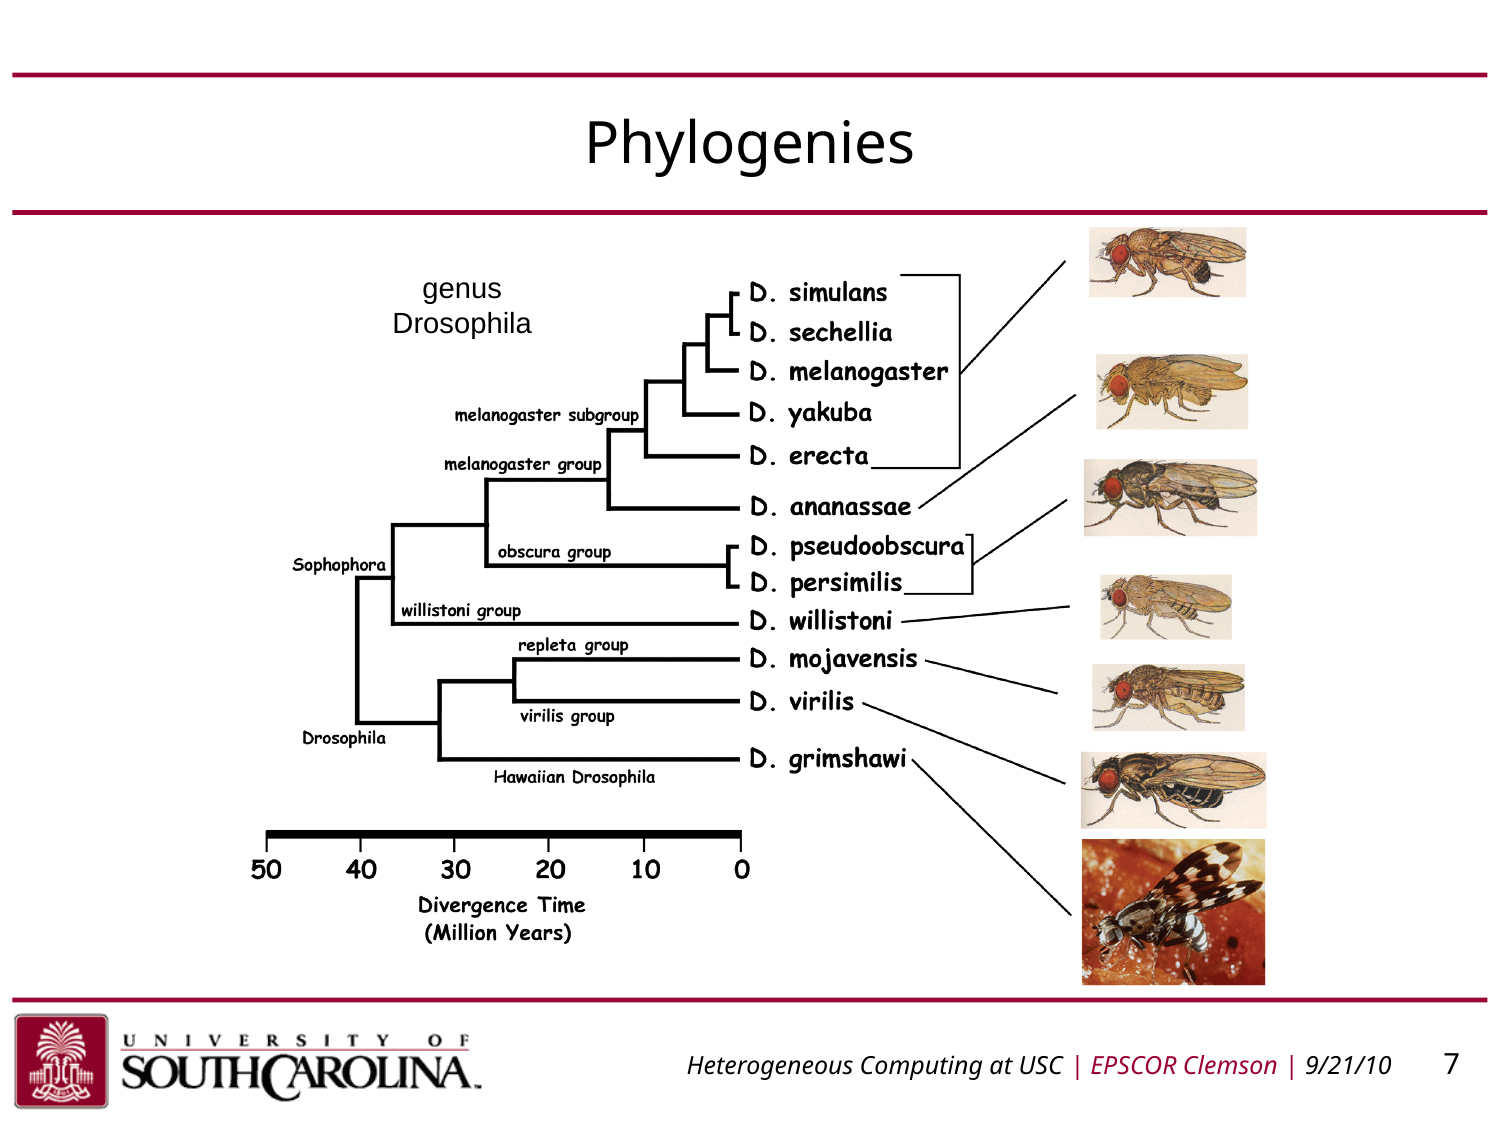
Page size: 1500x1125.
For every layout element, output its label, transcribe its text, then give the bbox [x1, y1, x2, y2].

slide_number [462, 1037, 1476, 1088]
picture [237, 187, 1301, 992]
title Phylogenies [74, 74, 1426, 206]
picture [12, 1012, 488, 1112]
